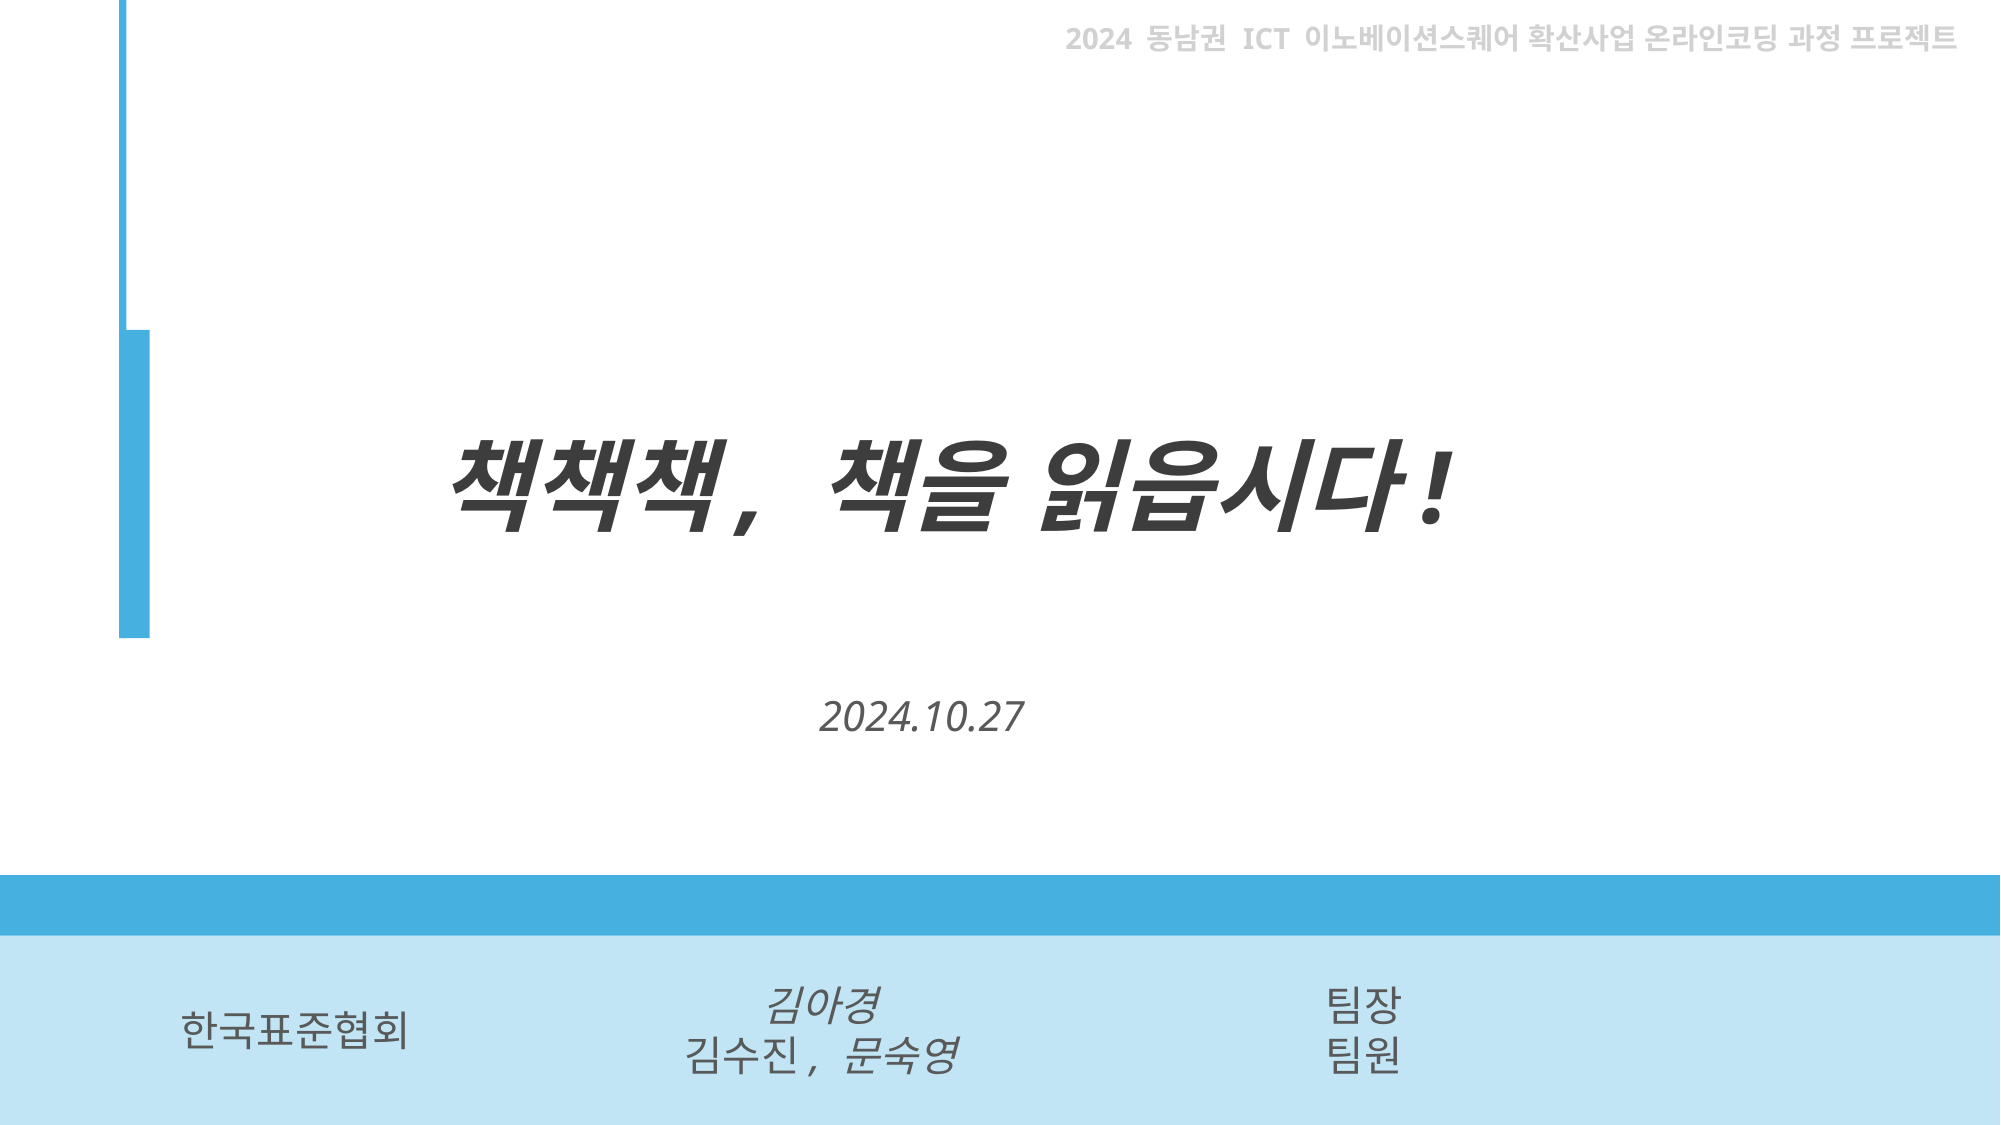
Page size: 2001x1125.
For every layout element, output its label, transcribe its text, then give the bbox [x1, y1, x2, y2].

text_box [0, 874, 2000, 937]
text_box 2024 동남권 ICT 이노베이션스퀘어 확산사업 온라인코딩 과정 프로젝트 [1050, 12, 1974, 63]
text_box 한국표준협회 [89, 986, 502, 1073]
text_box 책책책, 책을 읽읍시다! [198, 328, 1690, 640]
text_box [118, 0, 151, 639]
text_box 팀장 팀원 [1158, 969, 1571, 1090]
text_box 2024.10.27 [715, 671, 1128, 758]
text_box [0, 937, 2000, 1125]
text_box 김아경 김수진, 문숙영 [614, 969, 1027, 1090]
